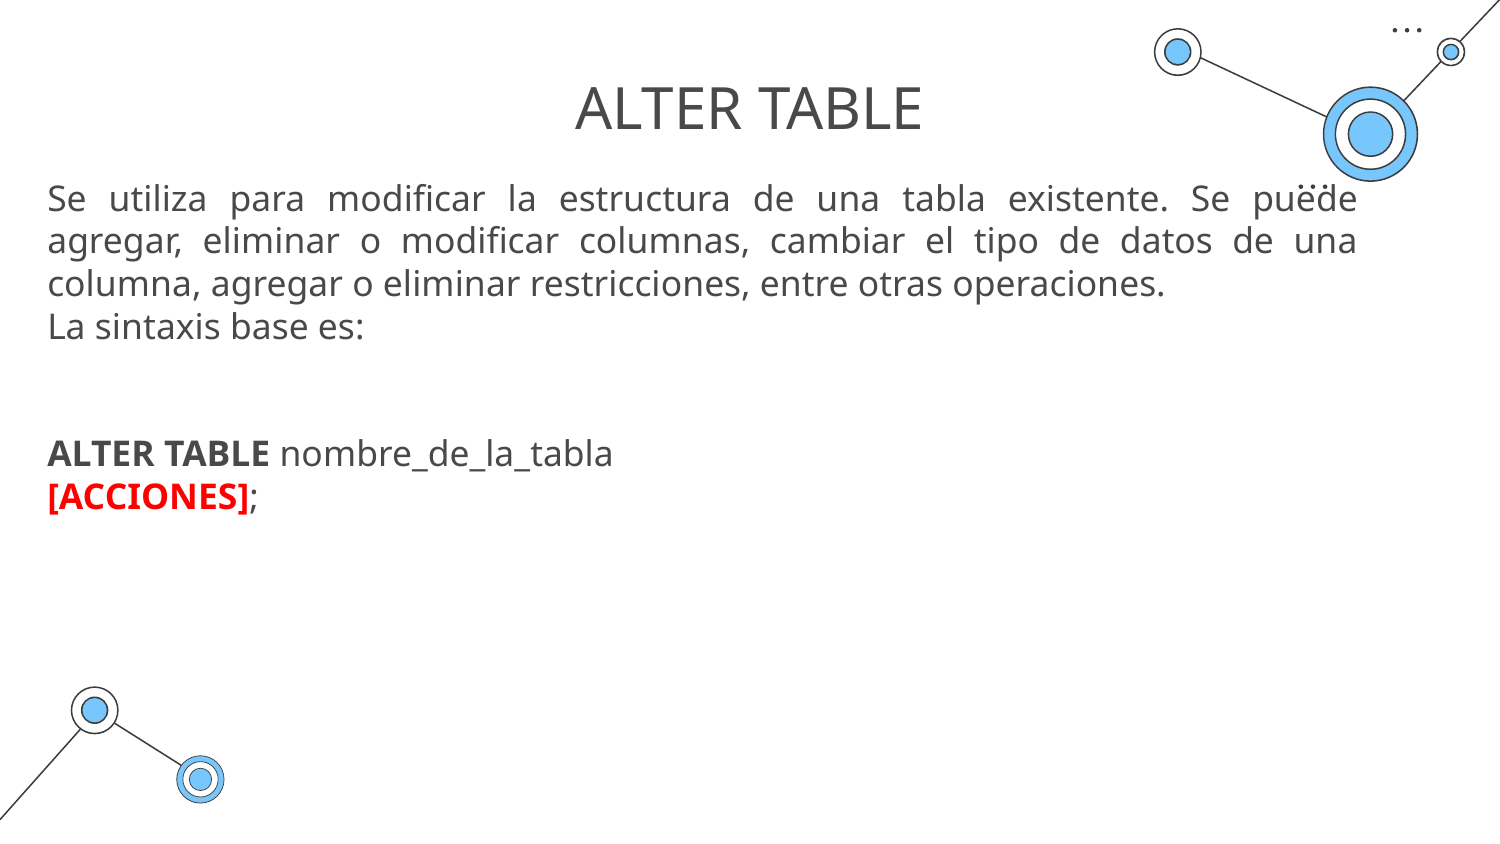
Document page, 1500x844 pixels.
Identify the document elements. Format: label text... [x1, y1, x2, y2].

title ALTER TABLE [362, 56, 1138, 151]
subtitle Se utiliza para modificar la estructura de una tabla existente. Se puede agregar, eliminar o modificar columnas, cambiar el tipo de datos de una columna, agregar o eliminar restricciones, entre otras operaciones. La sintaxis base es: ALTER TABLE nombre_de_la_tabla [ACCIONES]; [32, 161, 1374, 681]
